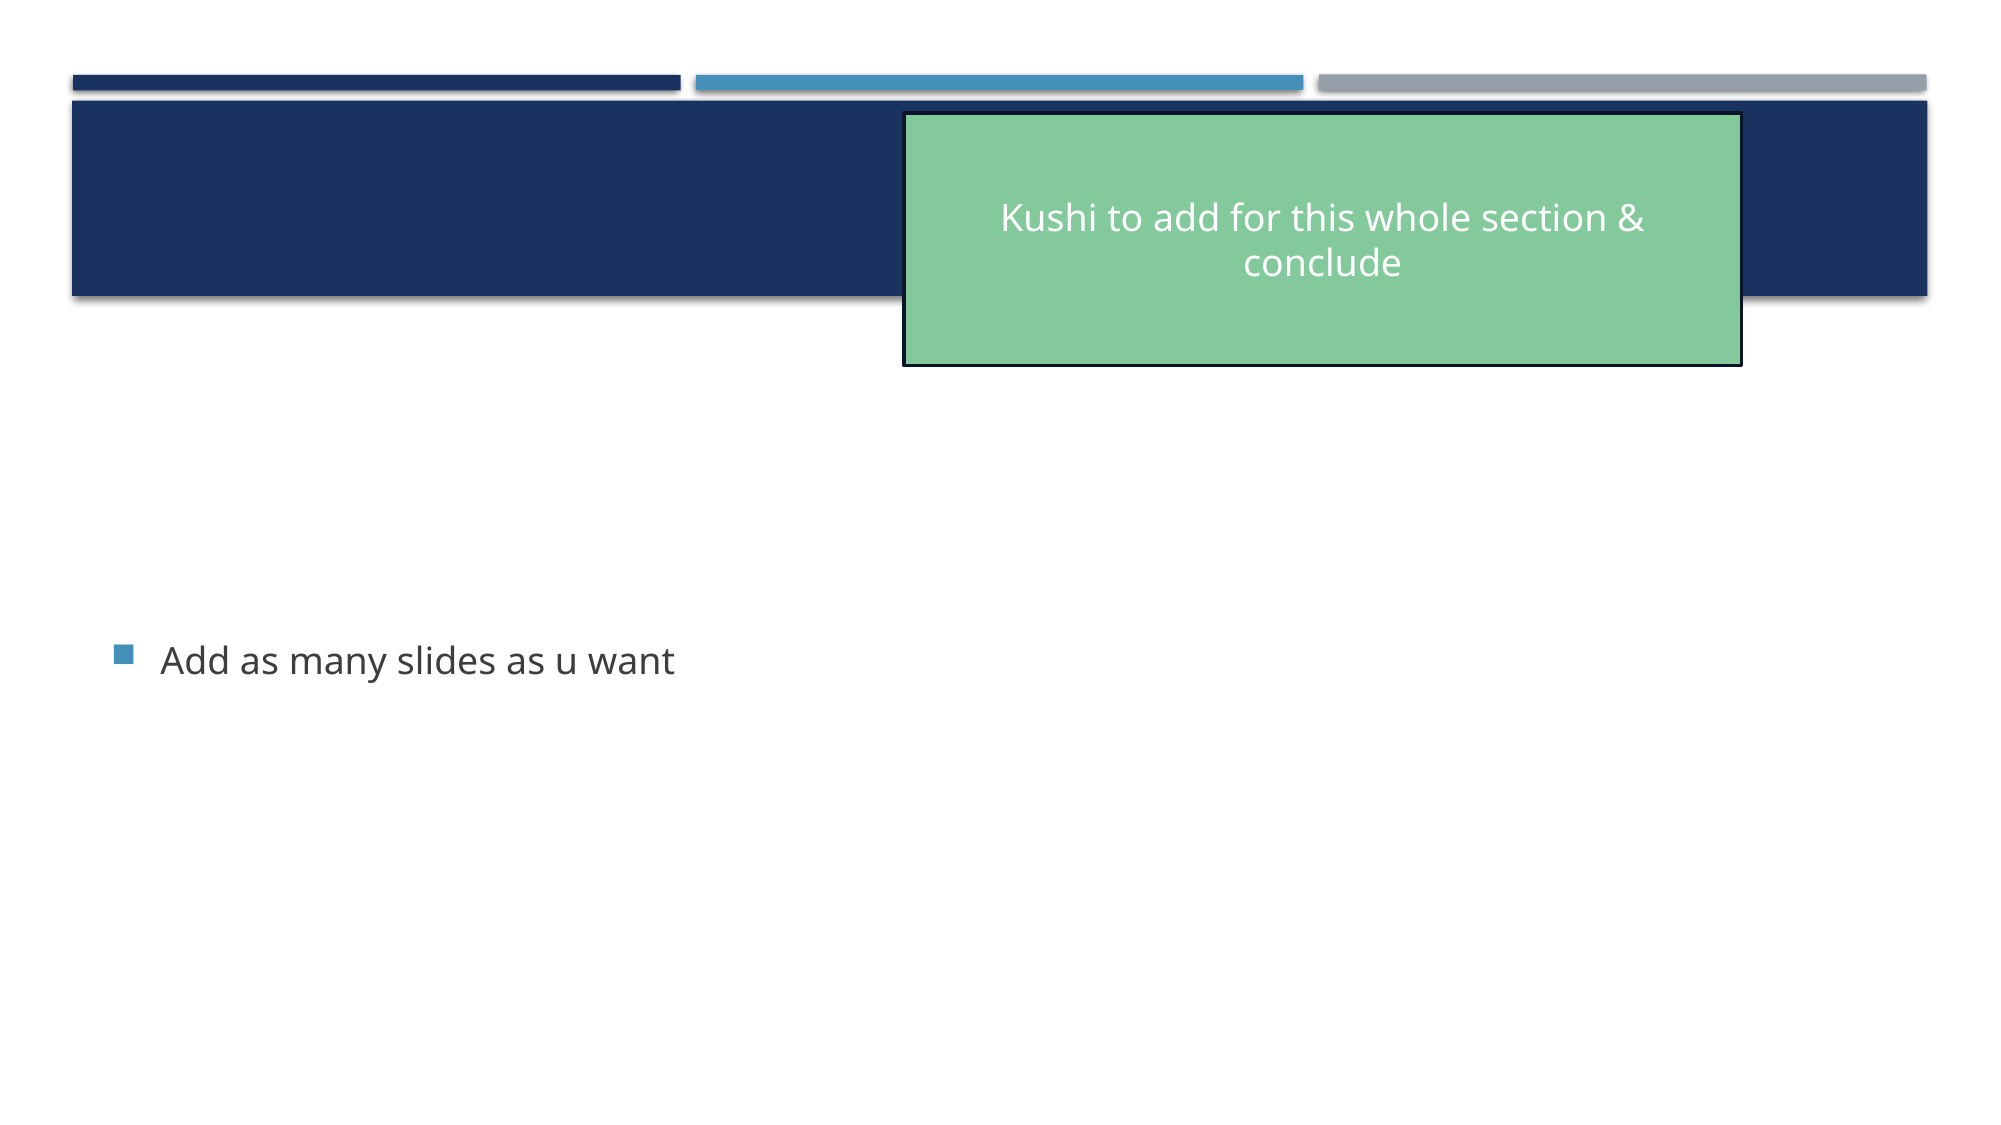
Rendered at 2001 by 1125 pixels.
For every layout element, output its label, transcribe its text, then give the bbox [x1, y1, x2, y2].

text_box Kushi to add for this whole section & conclude [902, 111, 1743, 367]
list Add as many slides as u want [95, 357, 1905, 962]
